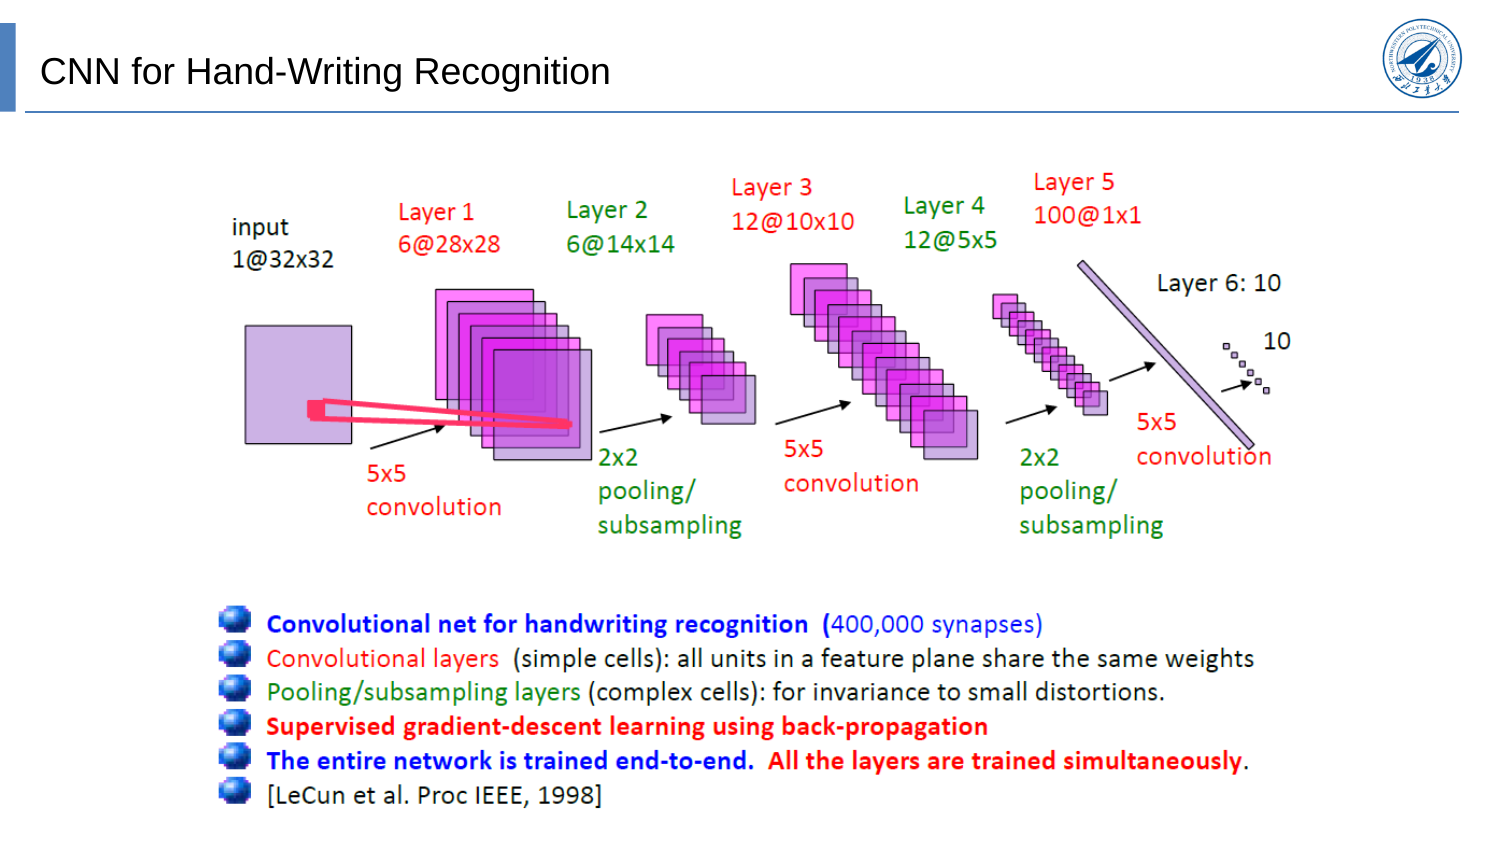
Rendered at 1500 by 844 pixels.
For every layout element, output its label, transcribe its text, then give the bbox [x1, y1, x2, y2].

picture [1376, 16, 1466, 99]
picture [194, 161, 1320, 821]
text_box CNN for Hand-Writing Recognition [25, 39, 1143, 100]
